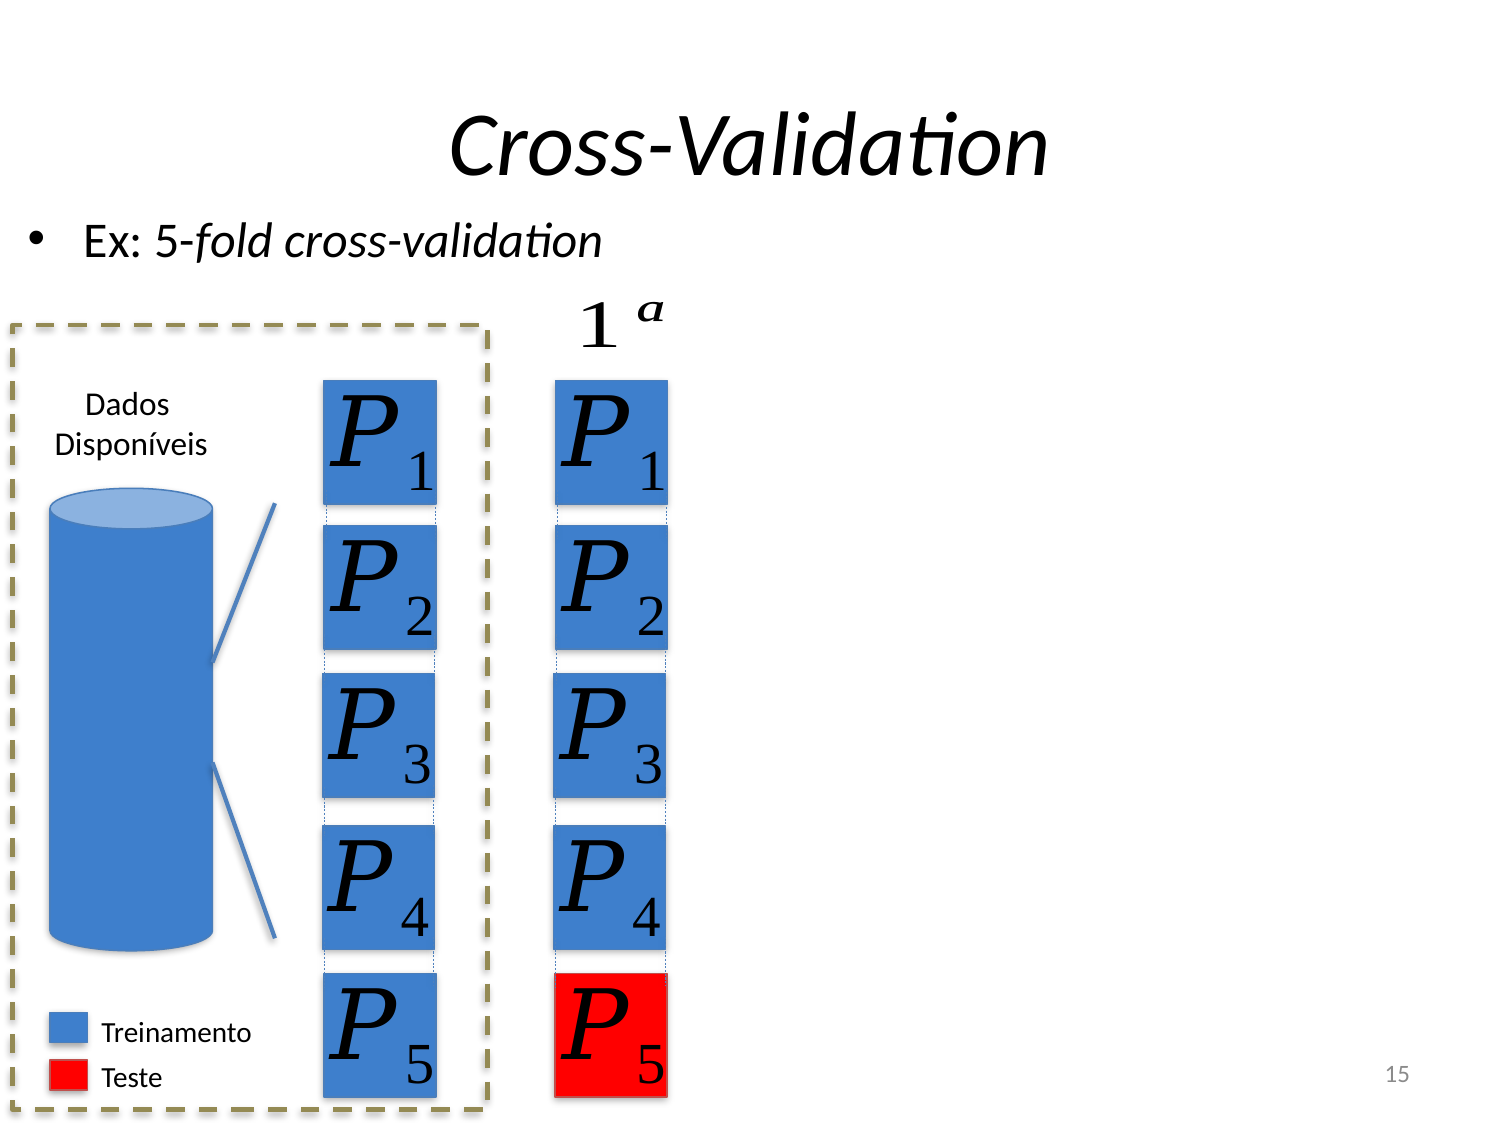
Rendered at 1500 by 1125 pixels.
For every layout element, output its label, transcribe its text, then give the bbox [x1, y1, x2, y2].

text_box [212, 502, 276, 663]
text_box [556, 488, 667, 540]
list Ex: 5-fold cross-validation [12, 200, 1363, 288]
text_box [324, 784, 434, 837]
text_box Dados Disponíveis [39, 374, 223, 470]
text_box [212, 762, 276, 939]
slide_number 15 [1074, 1042, 1425, 1103]
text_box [324, 936, 434, 988]
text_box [555, 936, 666, 988]
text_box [555, 632, 666, 684]
text_box [12, 324, 488, 1110]
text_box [325, 488, 436, 540]
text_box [324, 632, 435, 684]
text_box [555, 784, 666, 837]
title Cross-Validation [75, 45, 1425, 233]
